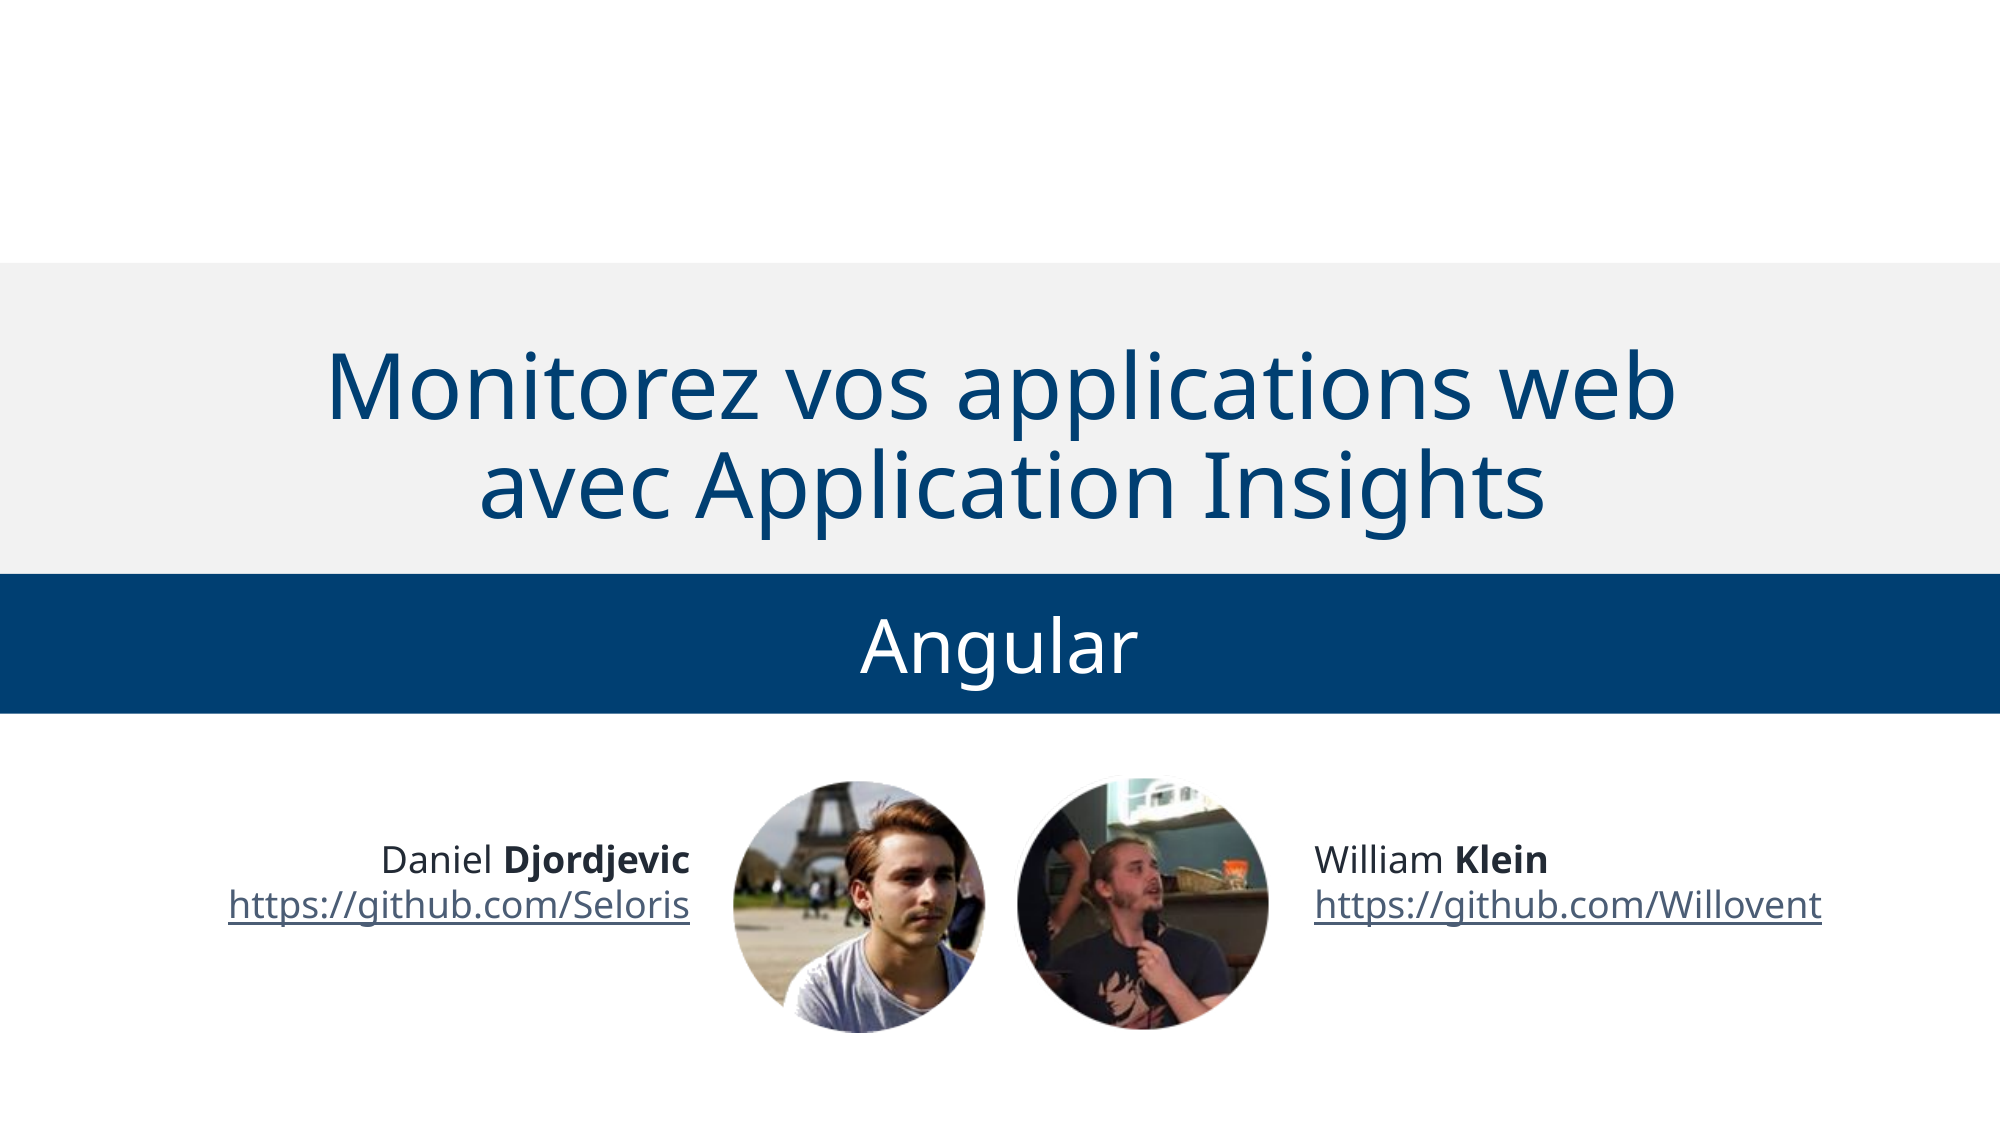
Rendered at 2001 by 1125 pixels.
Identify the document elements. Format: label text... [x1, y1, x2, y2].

text_box Daniel Djordjevic https://github.com/Seloris [198, 829, 706, 940]
picture [1013, 774, 1272, 1033]
text_box Angular [0, 573, 2000, 715]
text_box William Klein https://github.com/Willovent [1299, 829, 1838, 940]
text_box [0, 262, 2000, 573]
title Monitorez vos applications web avec Application Insights [115, 283, 1912, 573]
picture [732, 780, 987, 1033]
